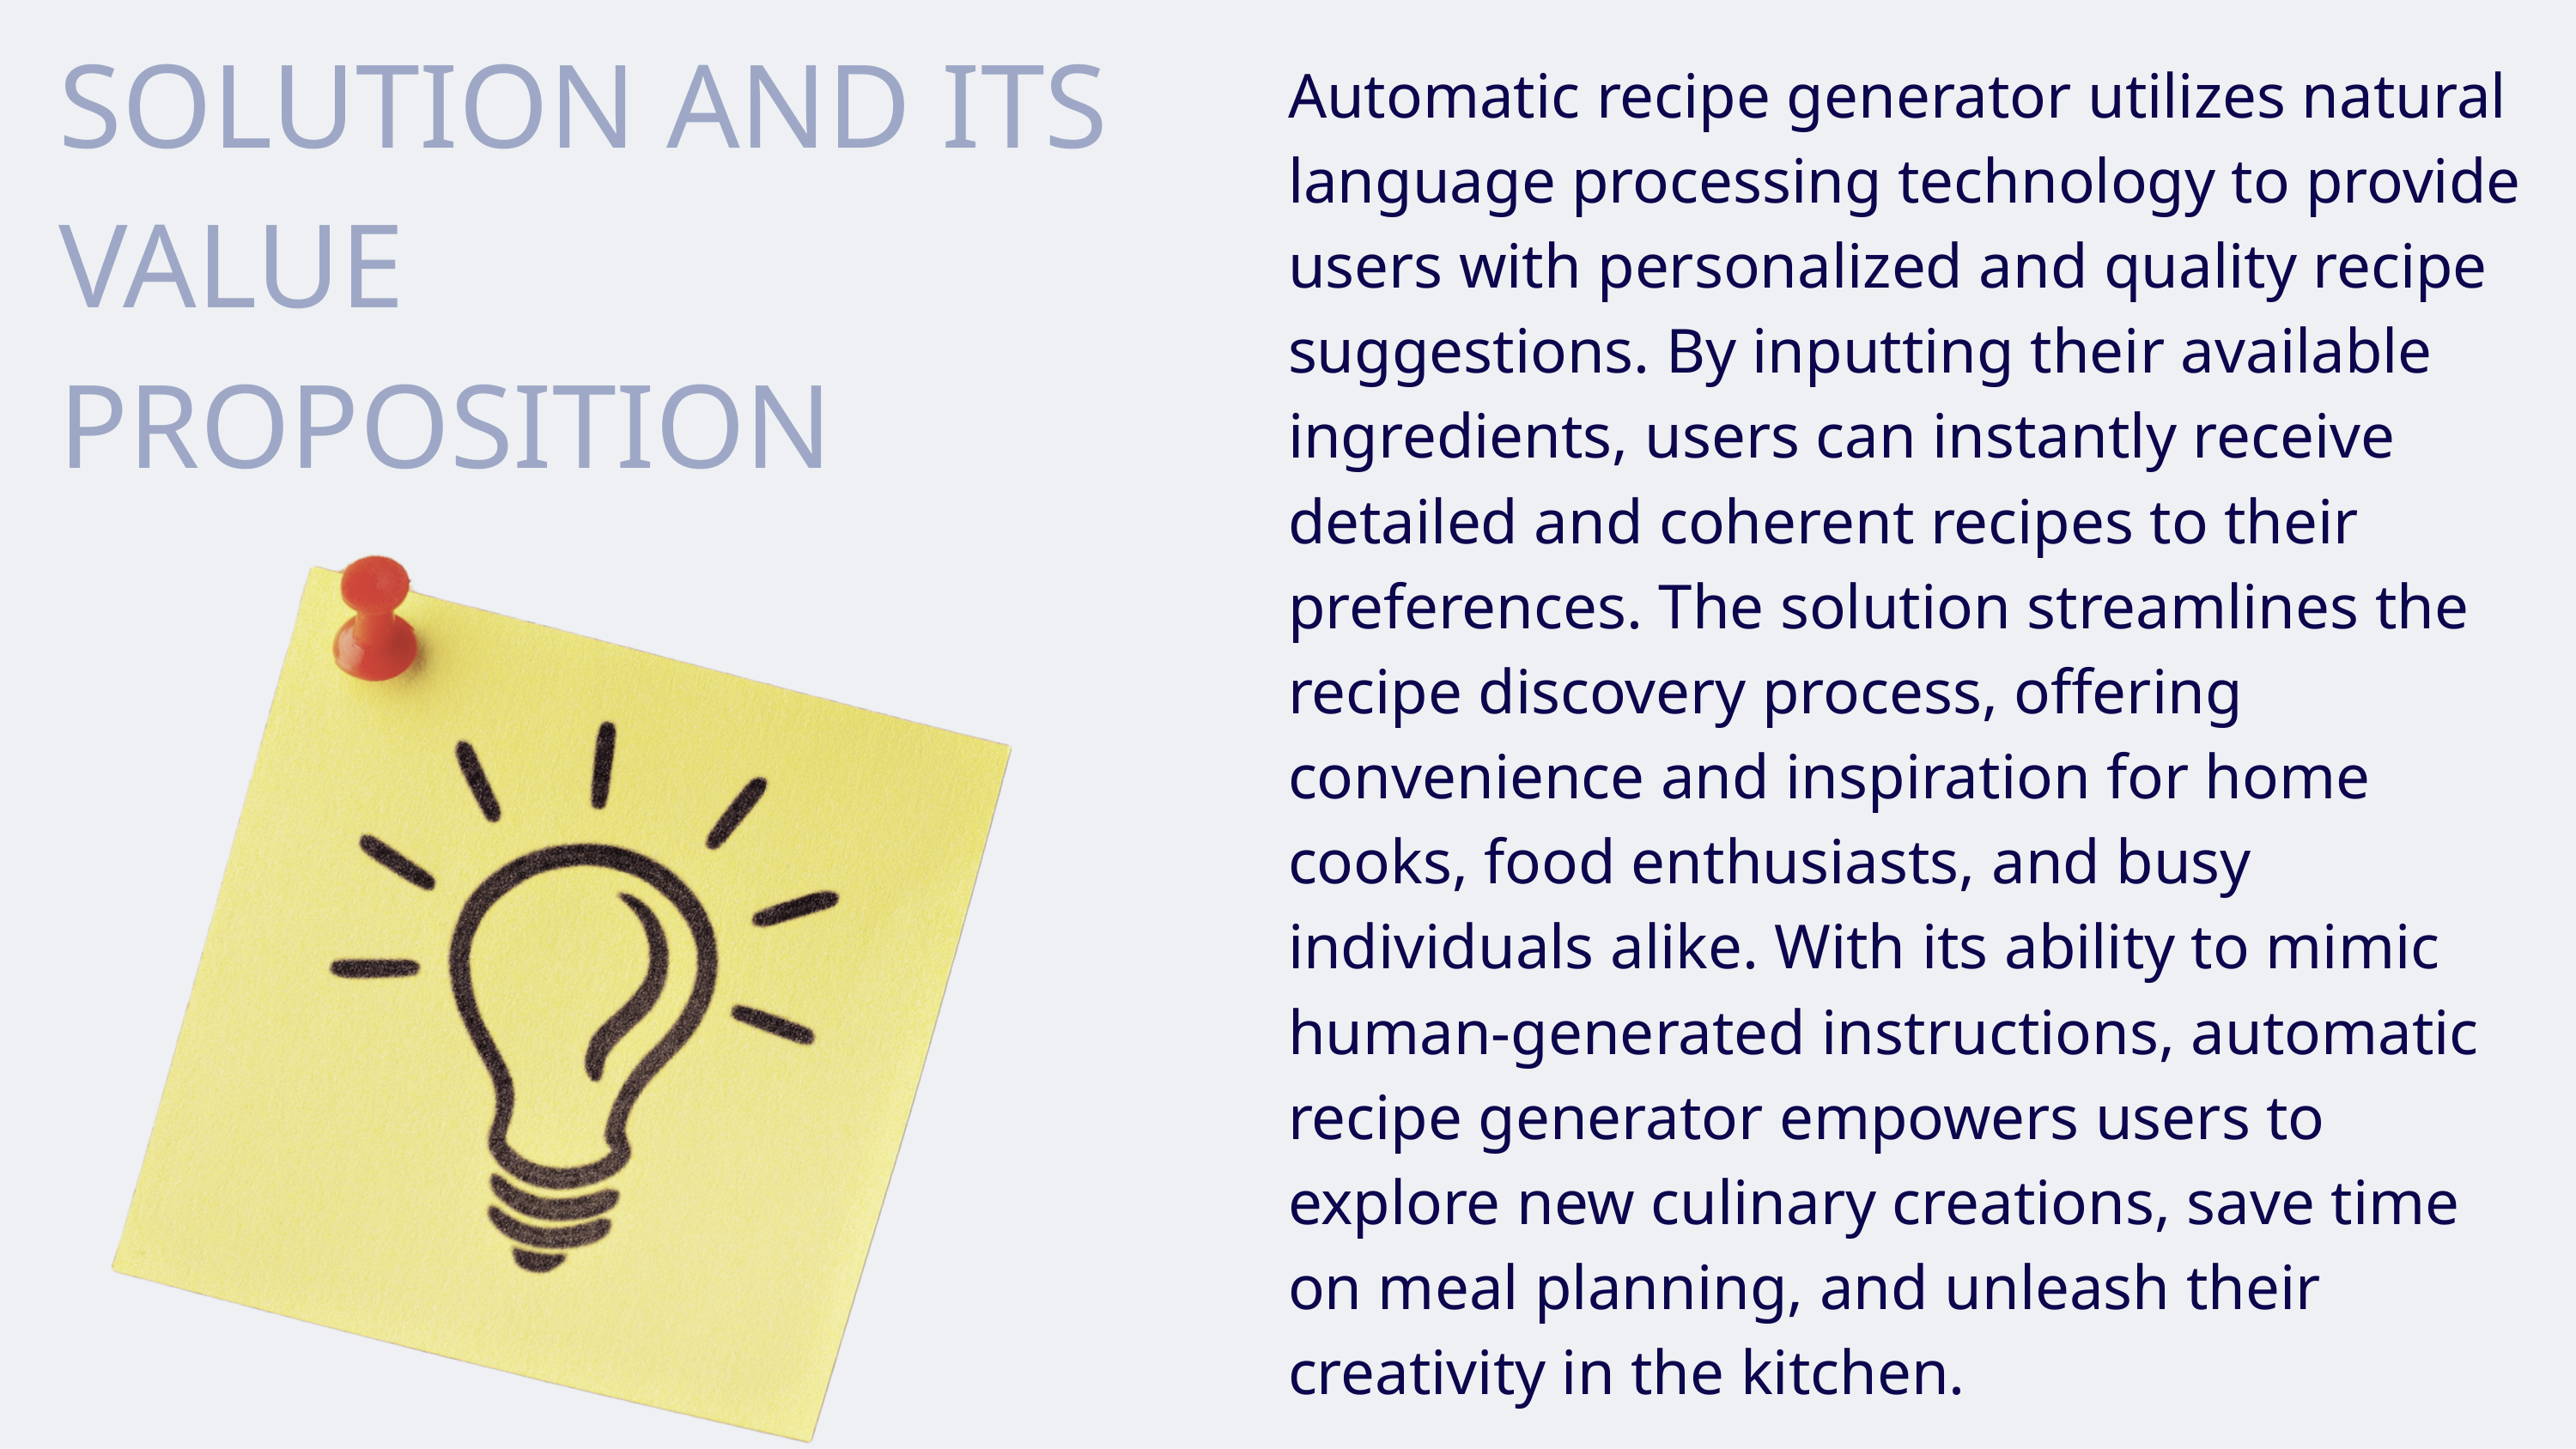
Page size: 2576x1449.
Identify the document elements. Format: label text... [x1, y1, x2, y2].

text_box SOLUTION AND ITS VALUE PROPOSITION [58, 10, 1181, 492]
text_box Automatic recipe generator utilizes natural language processing technology to provide users with personalized and quality recipe suggestions. By inputting their available ingredients, users can instantly receive detailed and coherent recipes to their preferences. The solution streamlines the recipe discovery process, offering convenience and inspiration for home cooks, food enthusiasts, and busy individuals alike. With its ability to mimic human-generated instructions, automatic recipe generator empowers users to explore new culinary creations, save time on meal planning, and unleash their creativity in the kitchen. [1288, 45, 2526, 1407]
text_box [58, 484, 1107, 1449]
